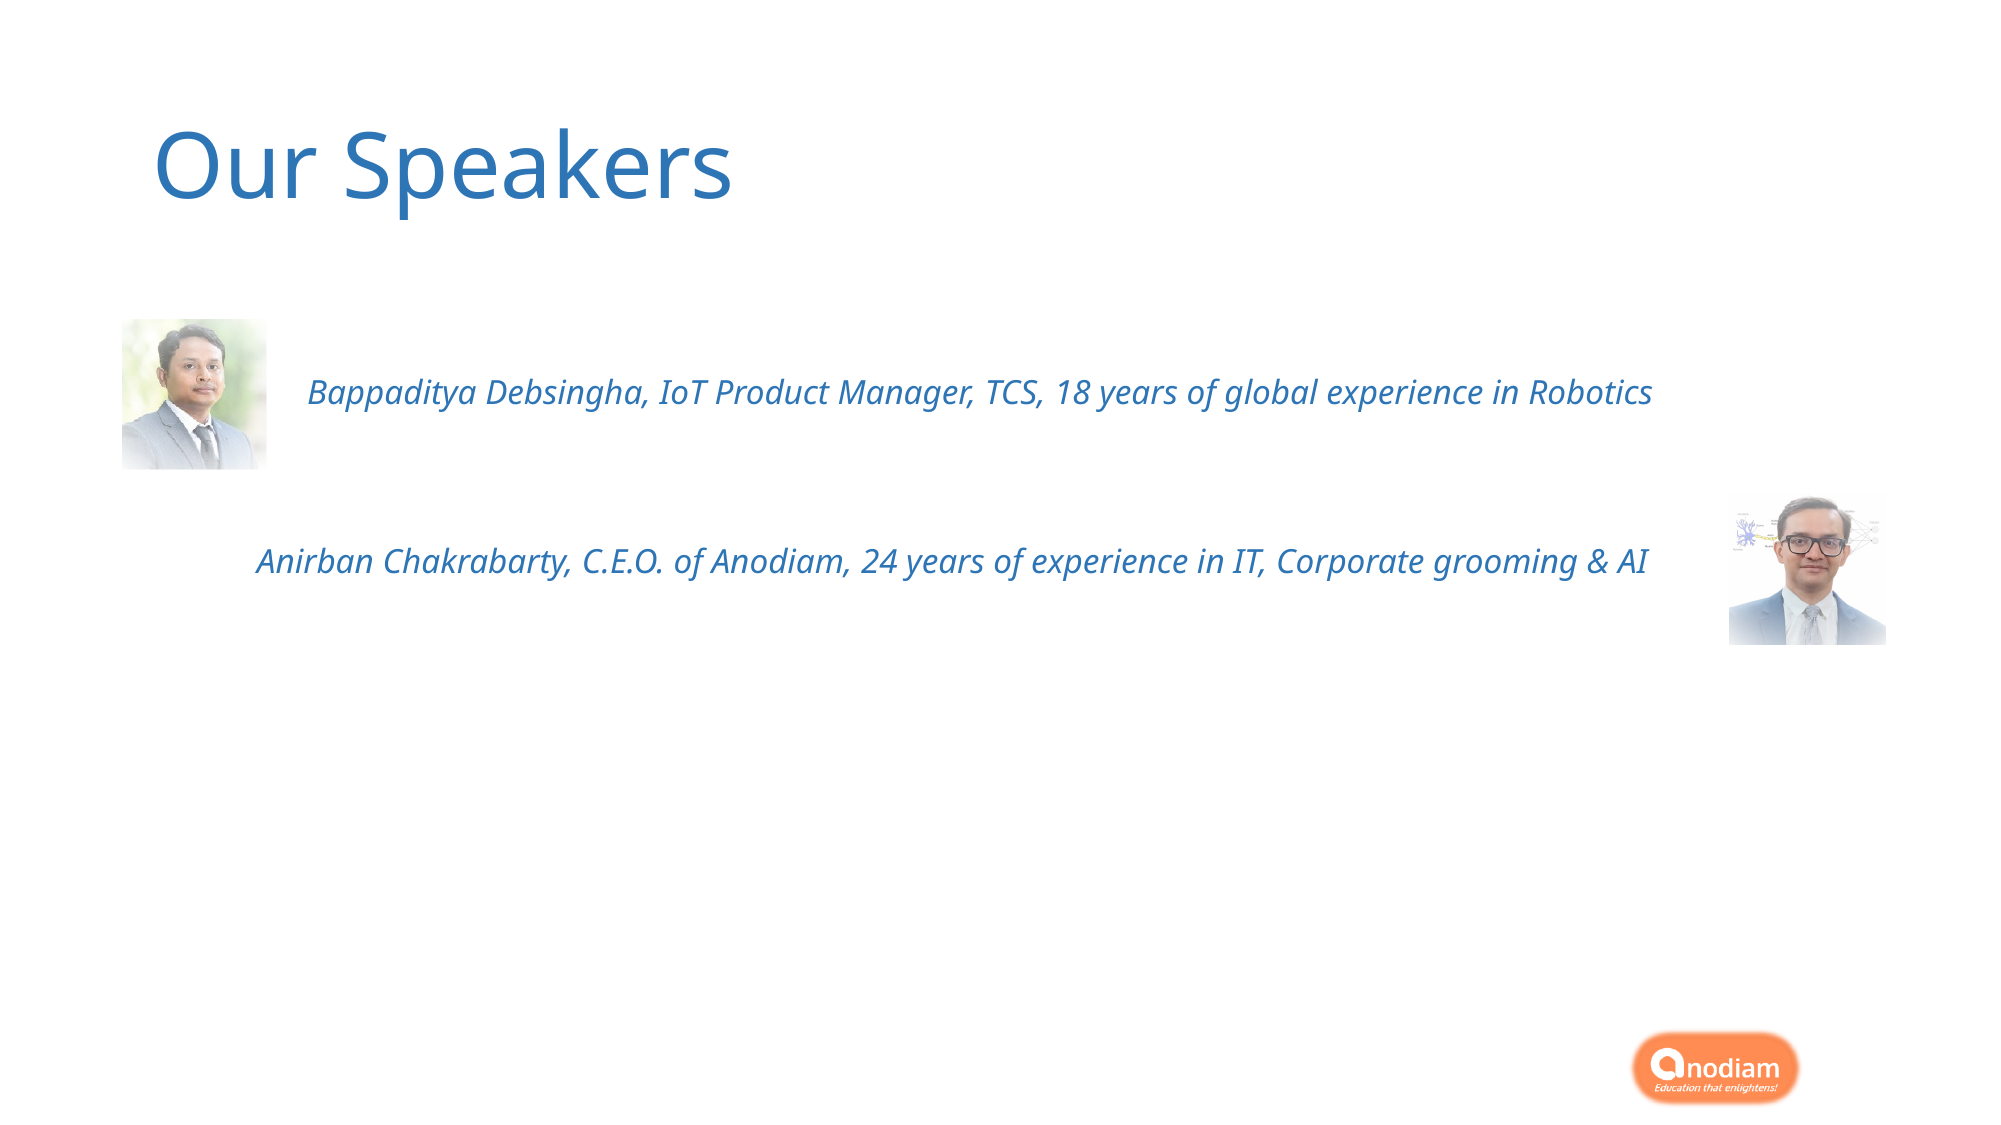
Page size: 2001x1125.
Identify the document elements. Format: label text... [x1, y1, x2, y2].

text_box Anirban Chakrabarty, C.E.O. of Anodiam, 24 years of experience in IT, Corporate grooming & AI [242, 533, 1694, 588]
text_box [1721, 478, 1894, 645]
title Our Speakers [137, 59, 1863, 278]
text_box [122, 318, 267, 470]
picture [1625, 1025, 1806, 1111]
text_box Bappaditya Debsingha, IoT Product Manager, TCS, 18 years of global experience in Robotics [292, 363, 1744, 419]
